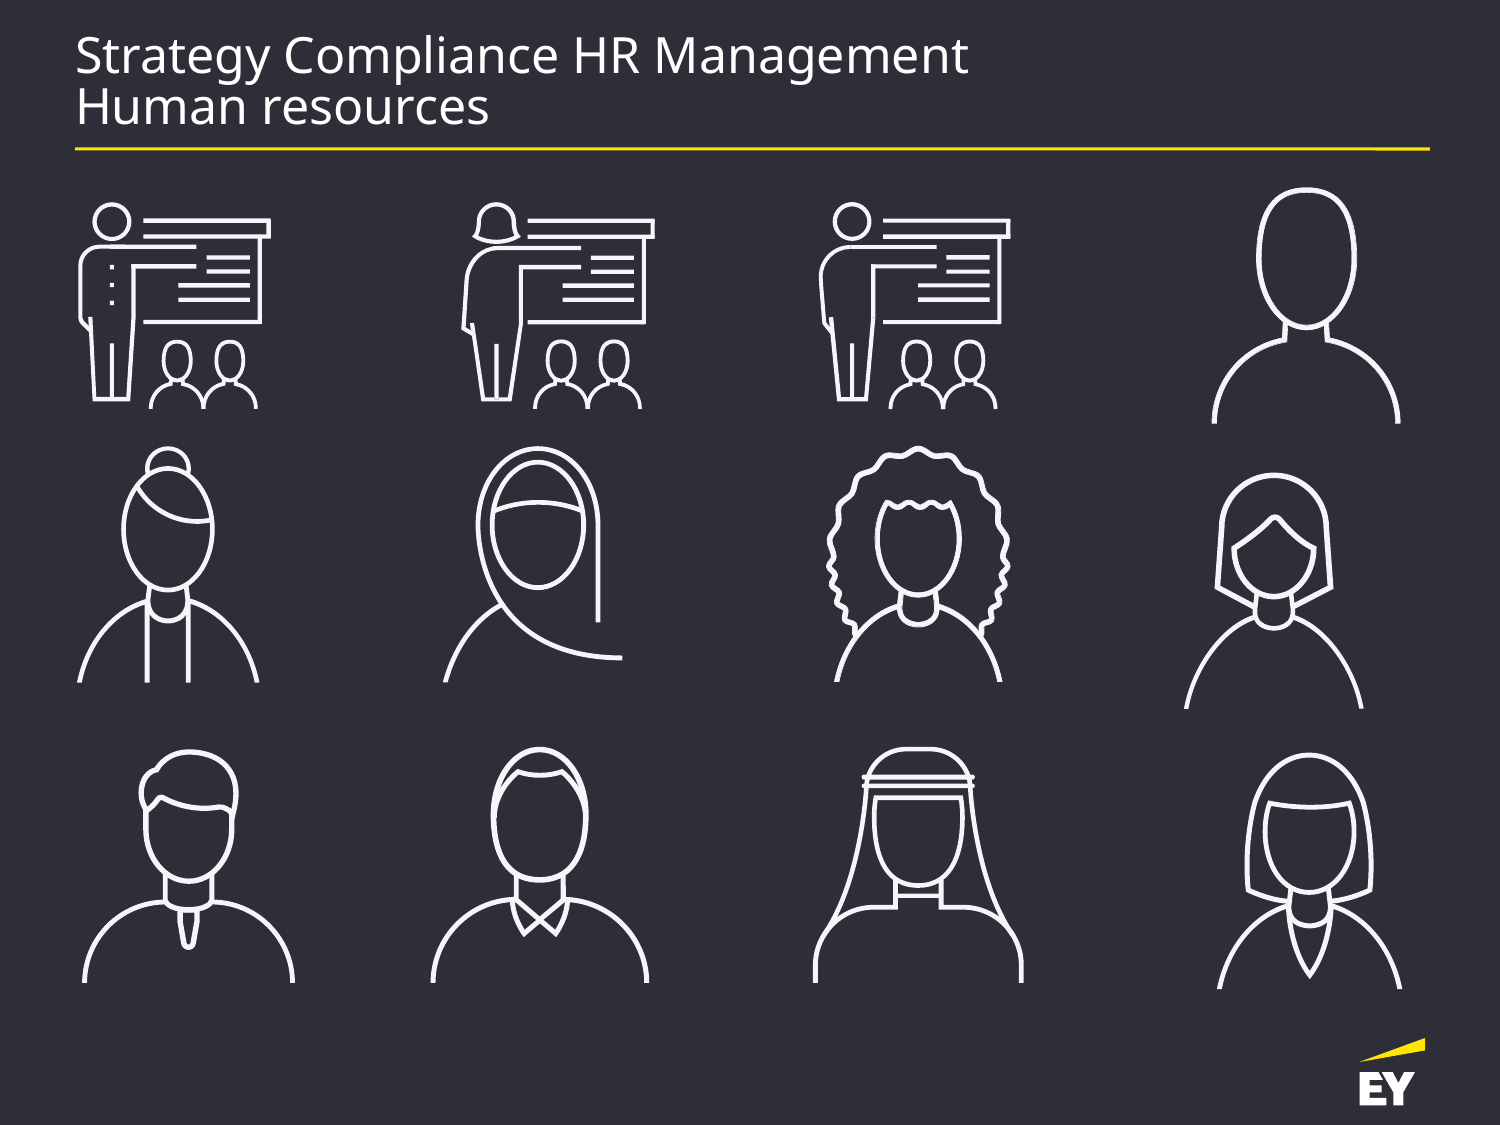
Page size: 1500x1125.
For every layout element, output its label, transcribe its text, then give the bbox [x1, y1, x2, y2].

title Strategy Compliance HR Management Human resources [75, 33, 1425, 131]
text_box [818, 201, 1011, 410]
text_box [81, 746, 296, 984]
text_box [461, 201, 655, 410]
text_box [430, 746, 650, 984]
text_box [76, 445, 260, 683]
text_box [78, 201, 272, 410]
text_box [825, 445, 1012, 683]
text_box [442, 445, 623, 683]
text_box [1211, 187, 1401, 424]
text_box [1183, 472, 1364, 709]
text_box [1216, 752, 1403, 990]
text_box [812, 746, 1024, 984]
